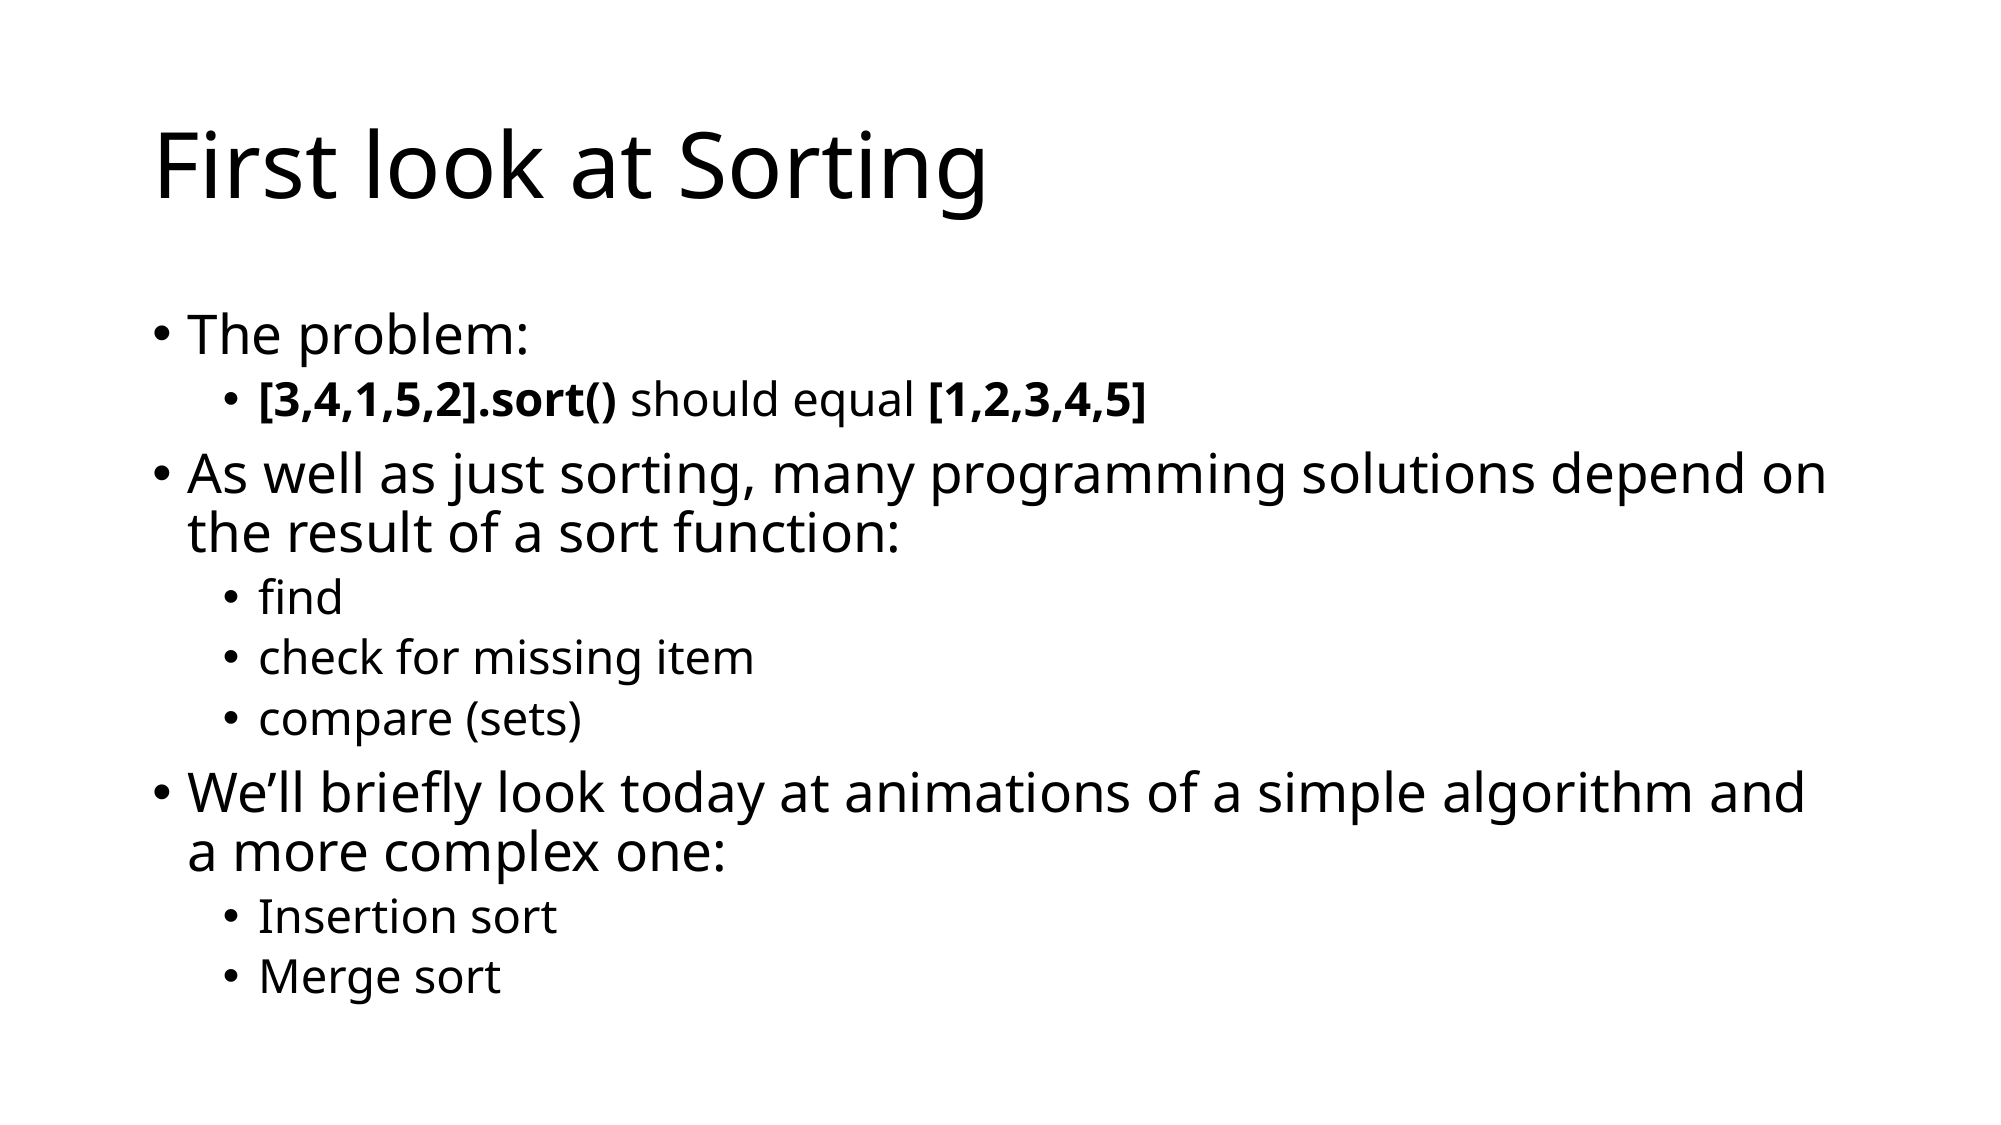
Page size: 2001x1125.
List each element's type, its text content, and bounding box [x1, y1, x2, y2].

list The problem: [3,4,1,5,2].sort() should equal [1,2,3,4,5] As well as just sorting, many programming solutions depend on the result of a sort function: find check for missing item compare (sets) We’ll briefly look today at animations of a simple algorithm and a more complex one: Insertion sort Merge sort [137, 299, 1863, 1014]
title First look at Sorting [137, 59, 1863, 278]
